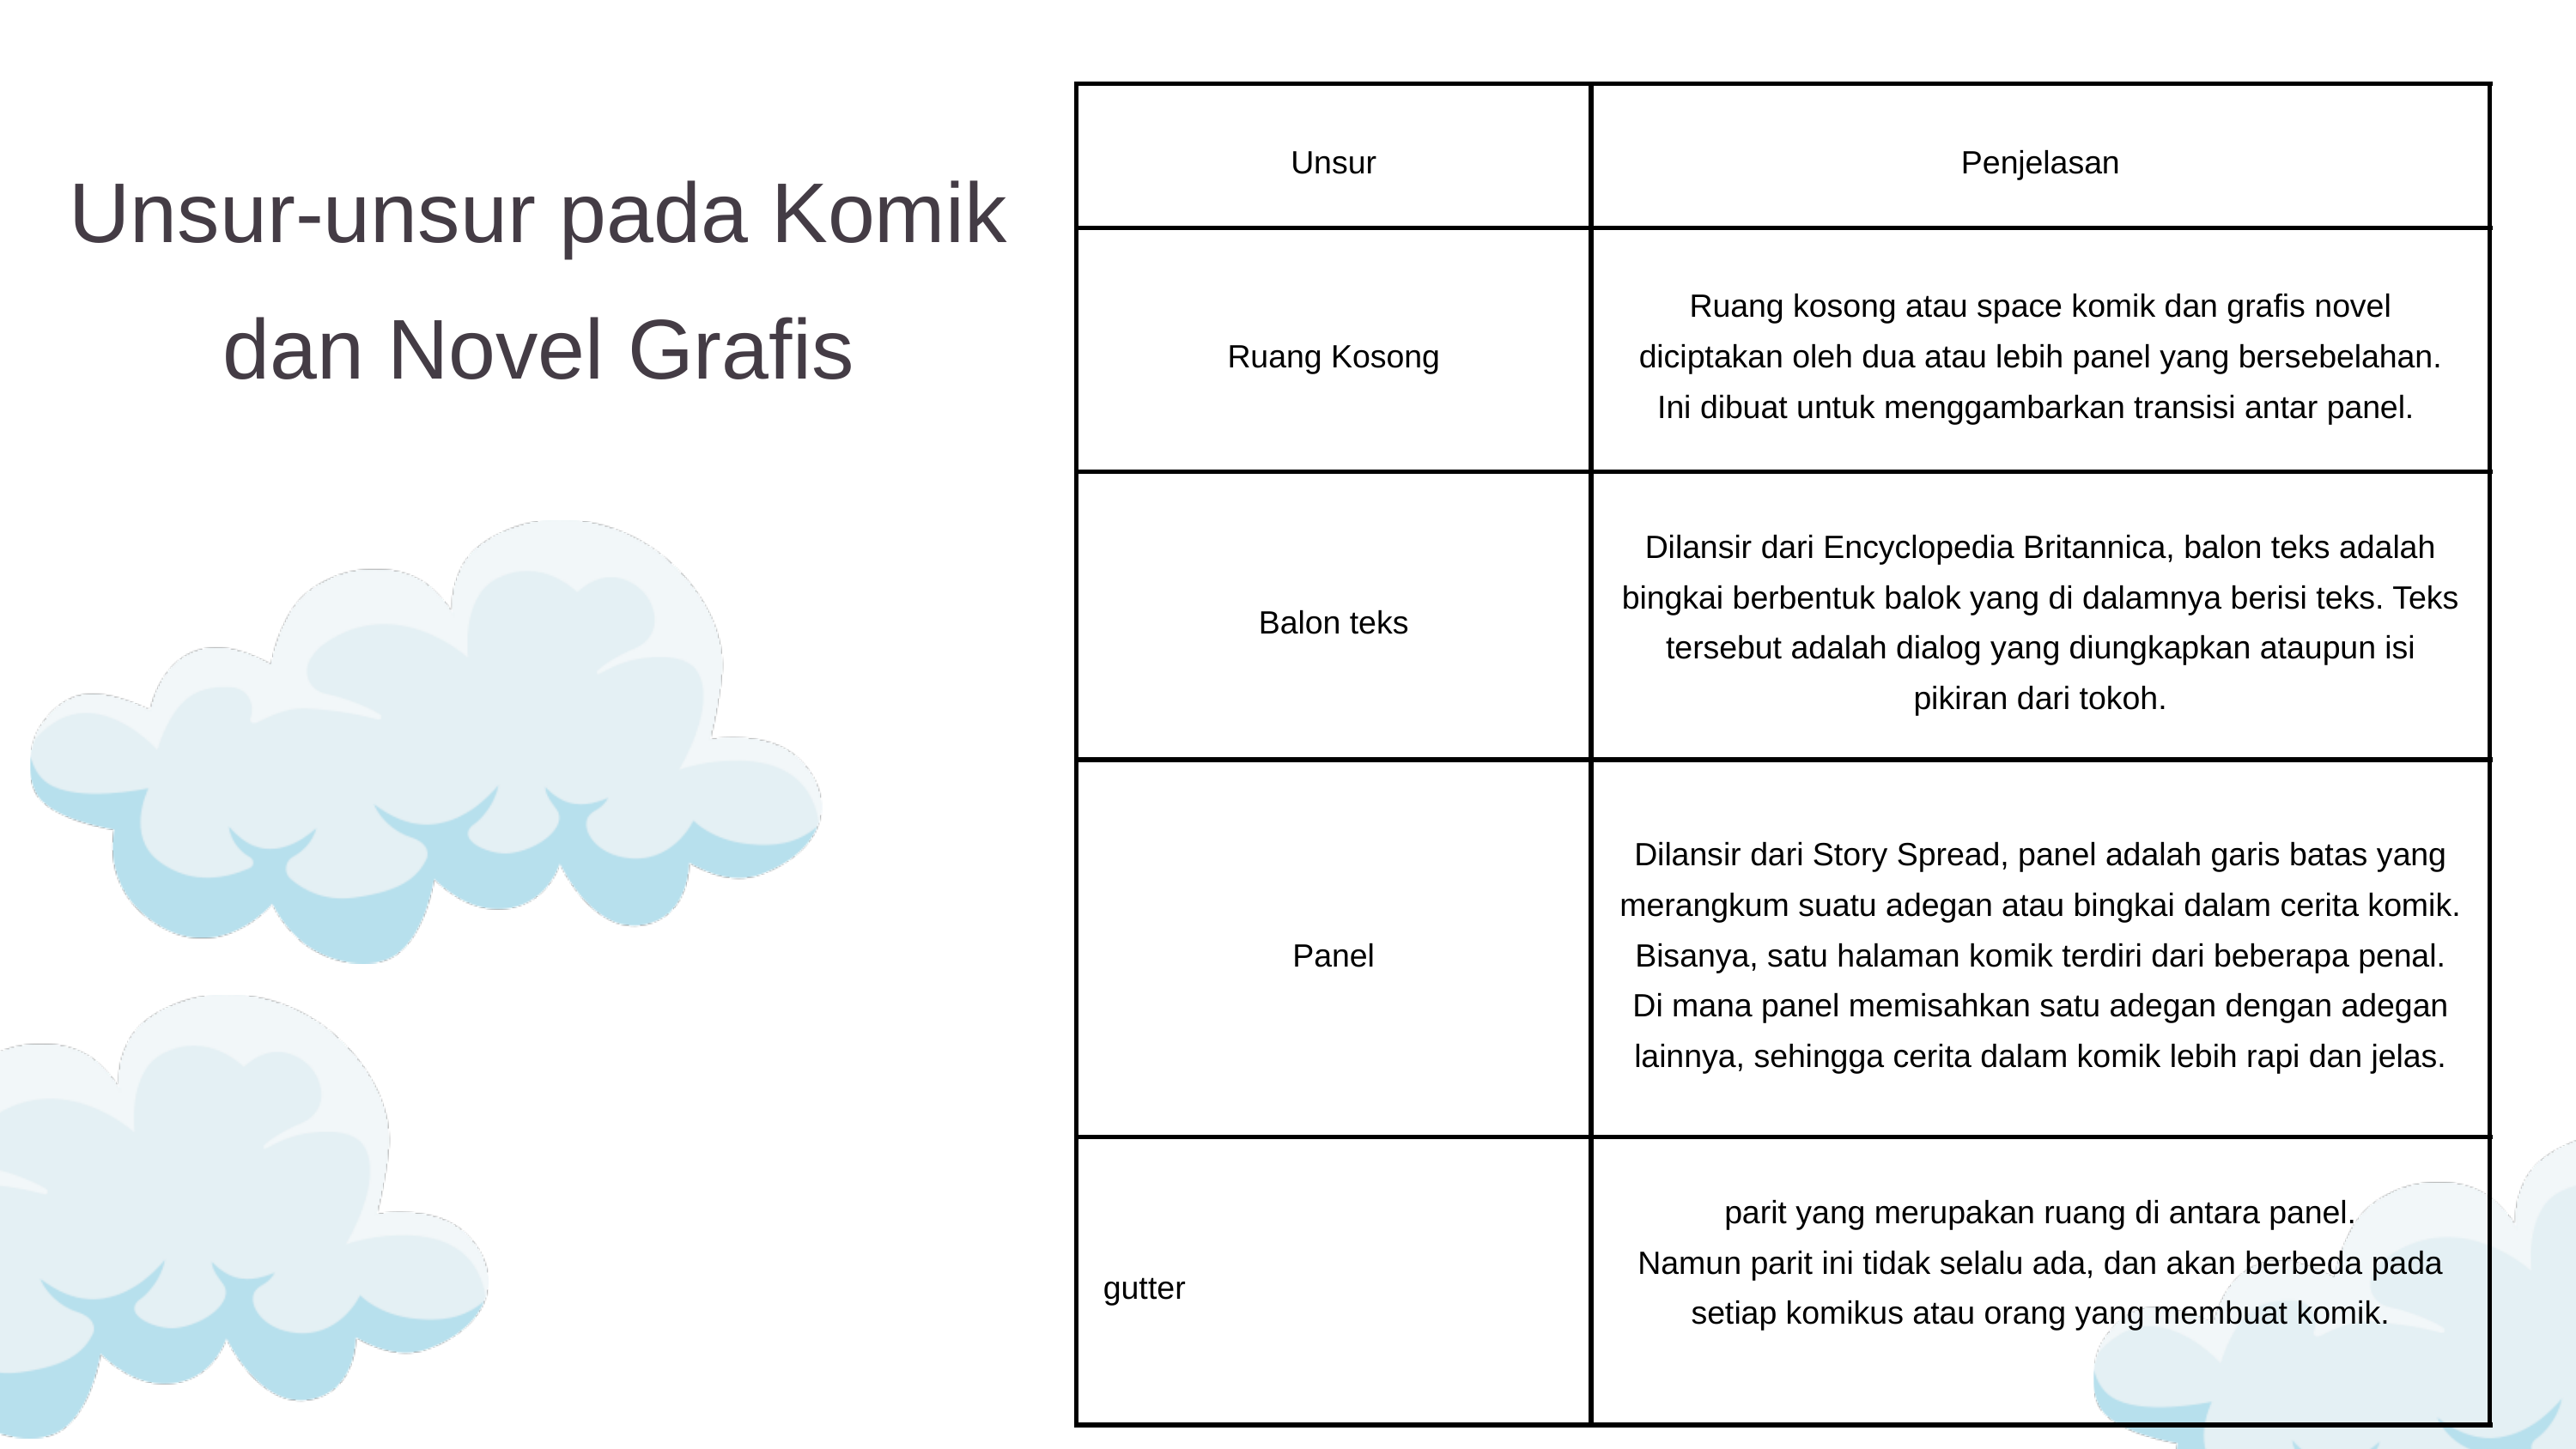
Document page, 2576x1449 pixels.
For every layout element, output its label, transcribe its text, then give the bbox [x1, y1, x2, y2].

text_box Unsur-unsur pada Komik dan Novel Grafis [53, 123, 1024, 397]
table_cell Ruang Kosong [1078, 230, 1589, 470]
table_cell gutter [1078, 1139, 1589, 1422]
table_header Penjelasan [1594, 86, 2488, 226]
table_cell Dilansir dari Story Spread, panel adalah garis batas yang merangkum suatu adegan atau bingkai dalam cerita komik. Bisanya, satu halaman komik terdiri dari beberapa penal. Di mana panel memisahkan satu adegan dengan adegan lainnya, sehingga cerita dalam komik lebih rapi dan jelas. [1594, 762, 2488, 1135]
table_header Unsur [1078, 86, 1589, 226]
table_cell parit yang merupakan ruang di antara panel. Namun parit ini tidak selalu ada, dan akan berbeda pada setiap komikus atau orang yang membuat komik. [1594, 1139, 2488, 1422]
text_box [2093, 1133, 2576, 1449]
table_cell Ruang kosong atau space komik dan grafis novel diciptakan oleh dua atau lebih panel yang bersebelahan. Ini dibuat untuk menggambarkan transisi antar panel. [1594, 230, 2488, 470]
text_box [30, 520, 823, 964]
table_cell Dilansir dari Encyclopedia Britannica, balon teks adalah bingkai berbentuk balok yang di dalamnya berisi teks. Teks tersebut adalah dialog yang diungkapkan ataupun isi pikiran dari tokoh. [1594, 474, 2488, 757]
table_cell Panel [1078, 762, 1589, 1135]
table_cell Balon teks [1078, 474, 1589, 757]
text_box [0, 995, 489, 1440]
